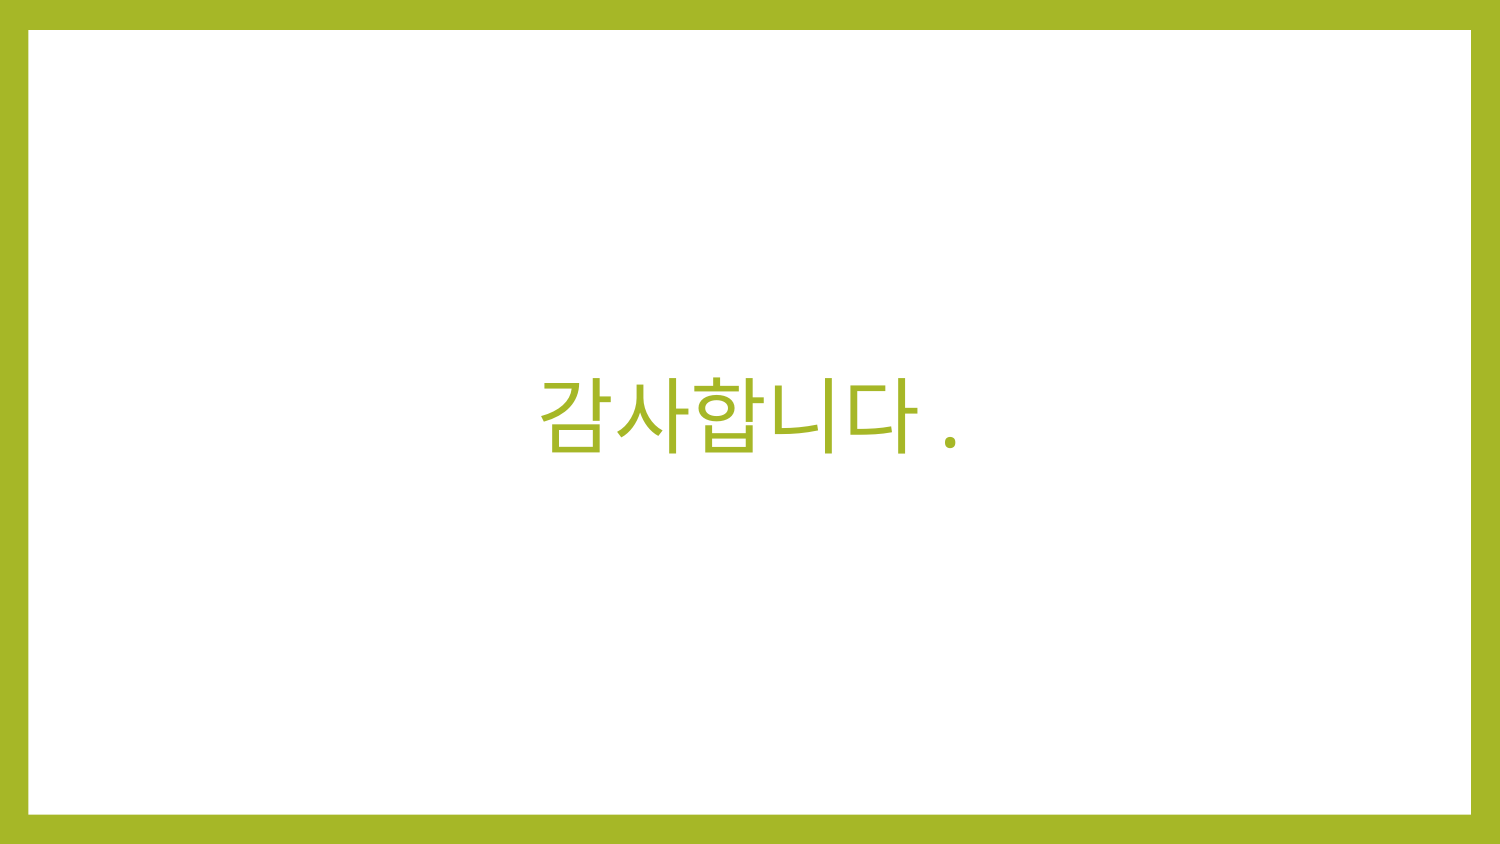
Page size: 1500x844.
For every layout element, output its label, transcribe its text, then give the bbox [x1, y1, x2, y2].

title 감사합니다. [51, 333, 1449, 428]
